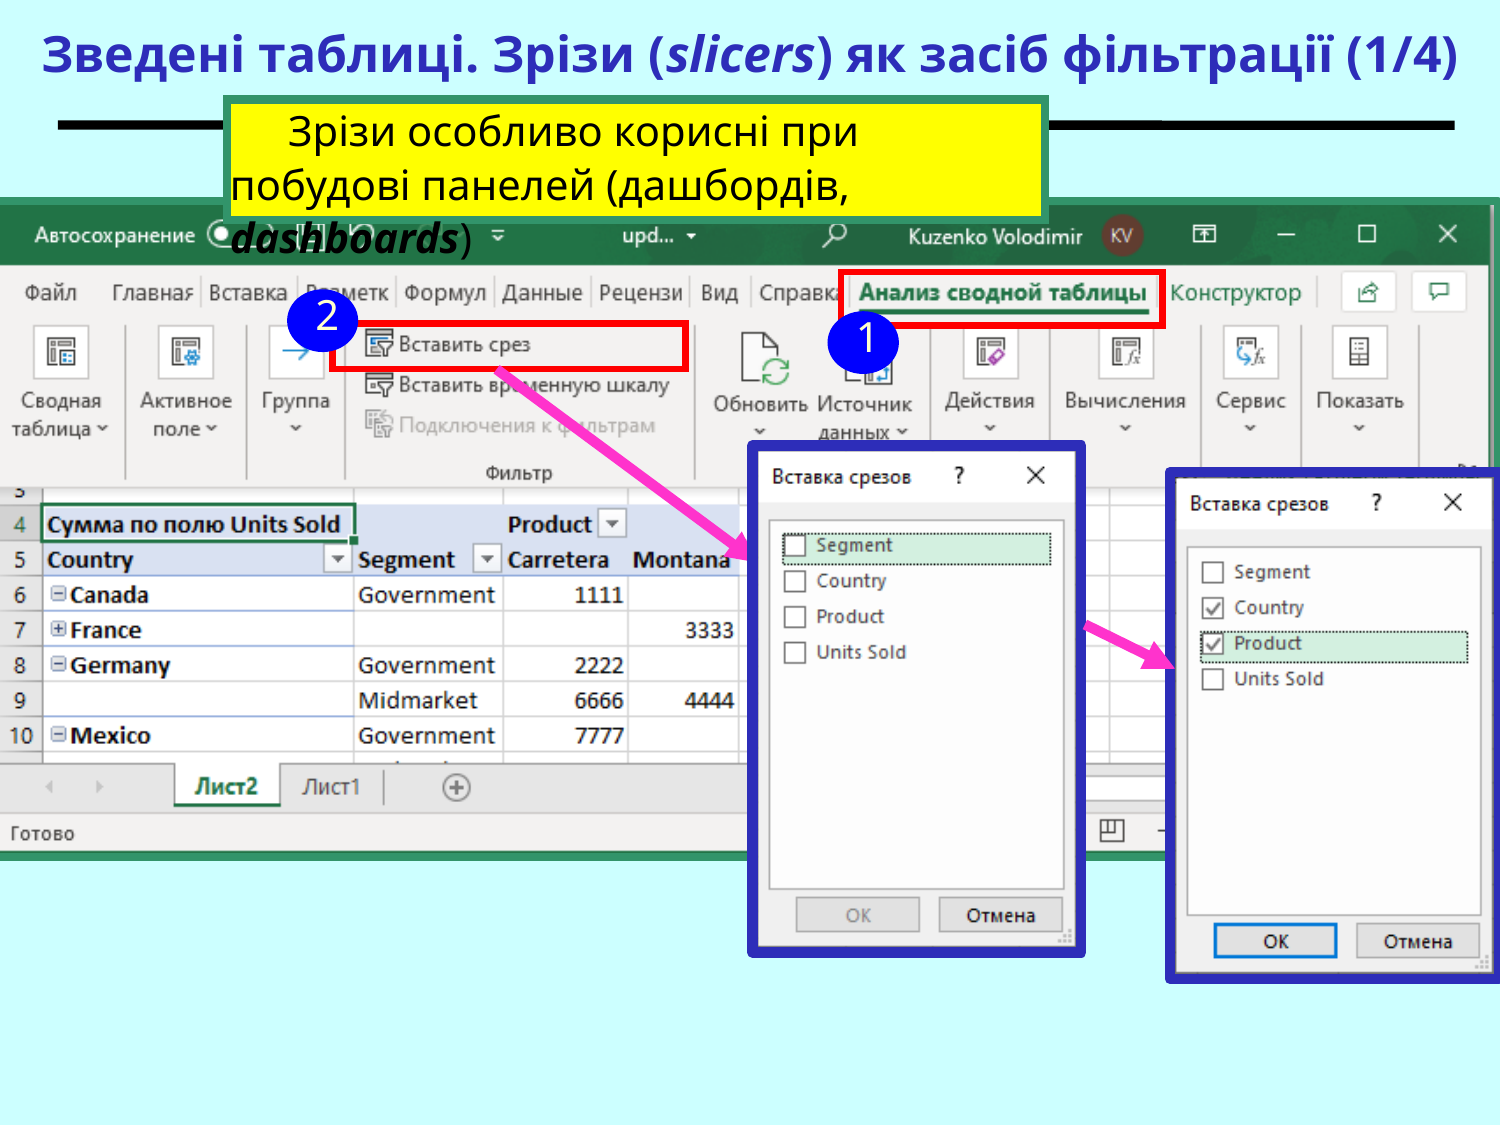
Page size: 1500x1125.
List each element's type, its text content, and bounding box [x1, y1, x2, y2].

picture [0, 204, 1494, 974]
text_box Зведені таблиці. Зрізи (slicers) як засіб фільтрації (1/4) [0, 0, 1500, 113]
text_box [1084, 624, 1176, 669]
text_box Зрізи особливо корисні при побудові панелей (дашбордів, dashboards) [226, 99, 1046, 204]
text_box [496, 369, 758, 563]
